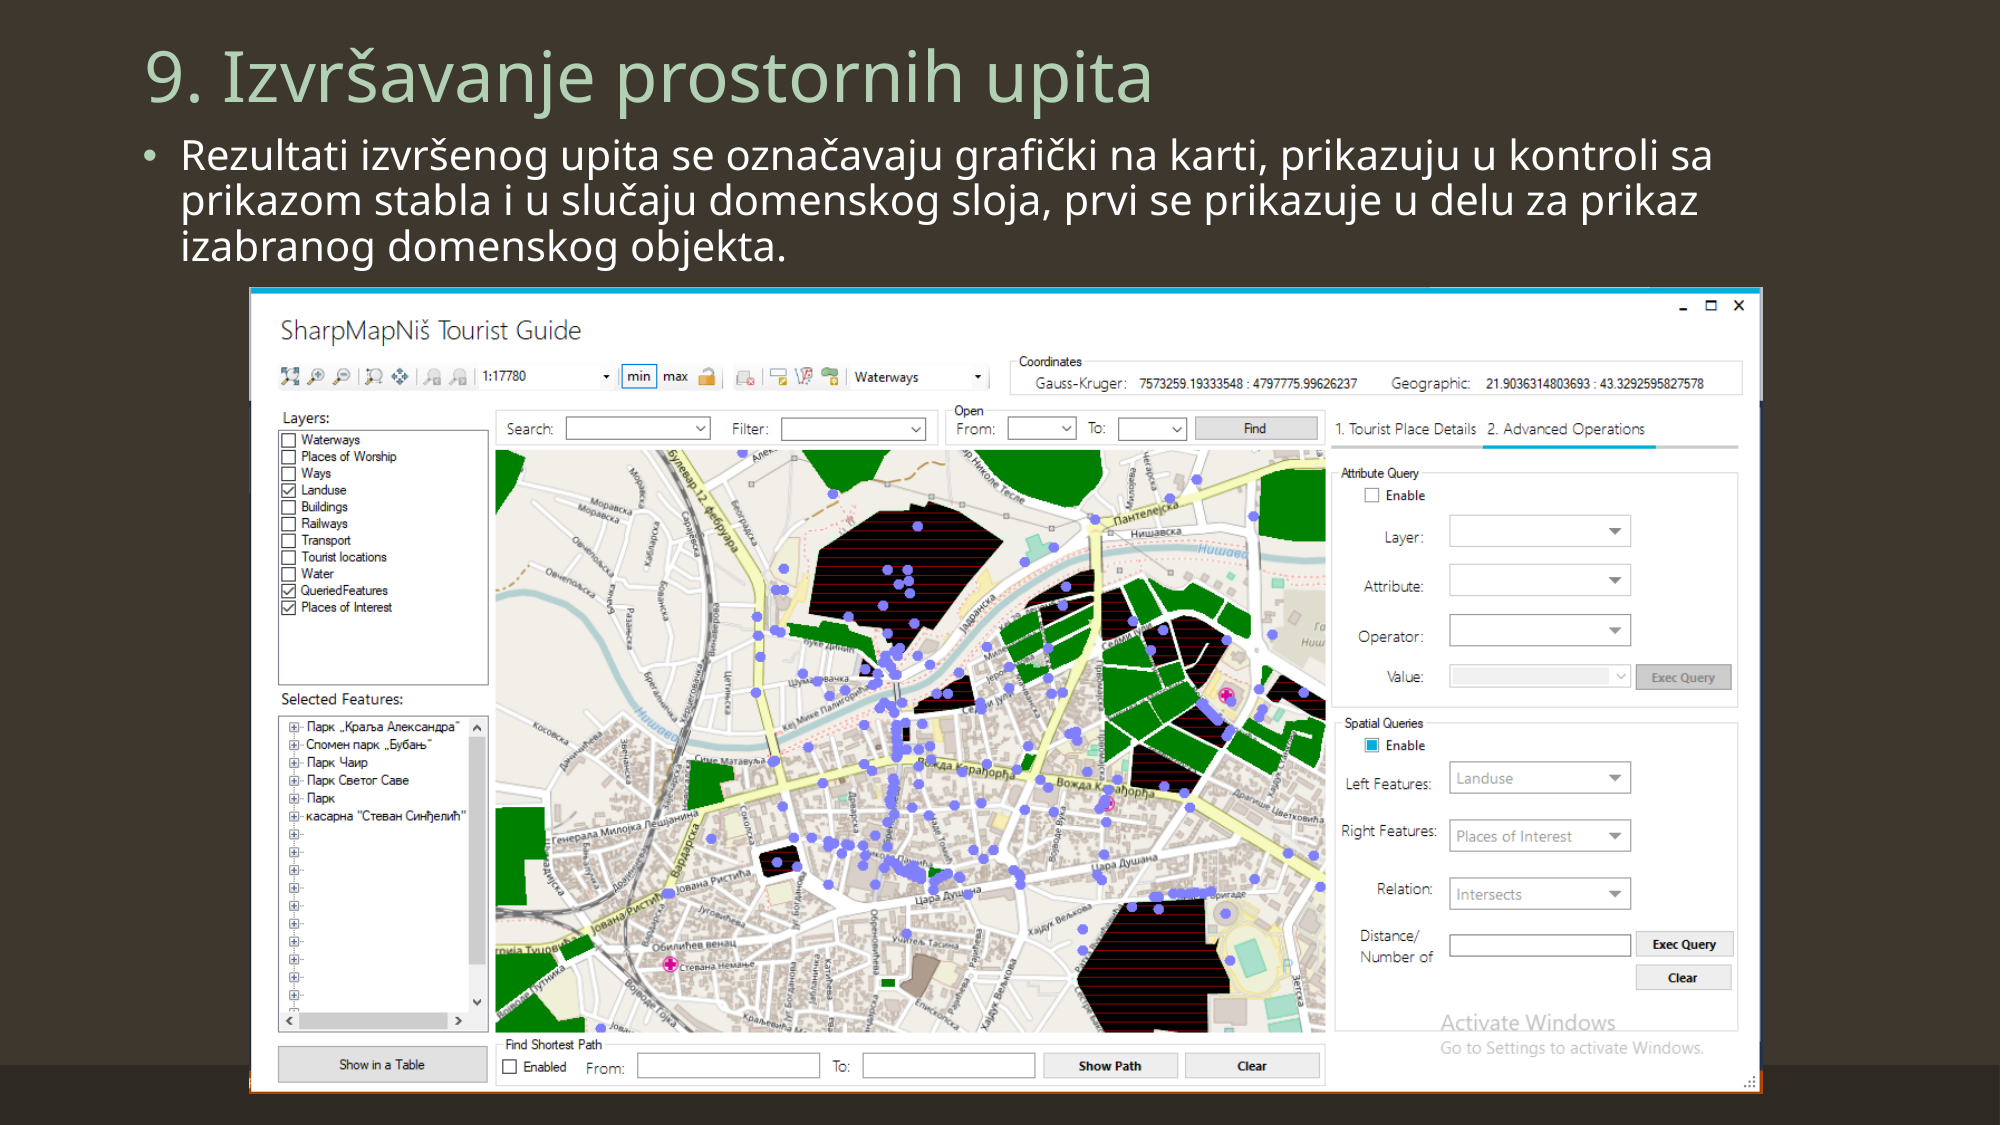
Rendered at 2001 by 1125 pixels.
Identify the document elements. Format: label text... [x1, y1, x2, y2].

title 9. Izvršavanje prostornih upita [129, 25, 1895, 126]
text_box Rezultati izvršenog upita se označavaju grafički na karti, prikazuju u kontroli sa prikazom stabla i u slučaju domenskog sloja, prvi se prikazuje u delu za prikaz izabranog domenskog objekta. [127, 127, 1897, 628]
picture [249, 287, 1763, 1094]
